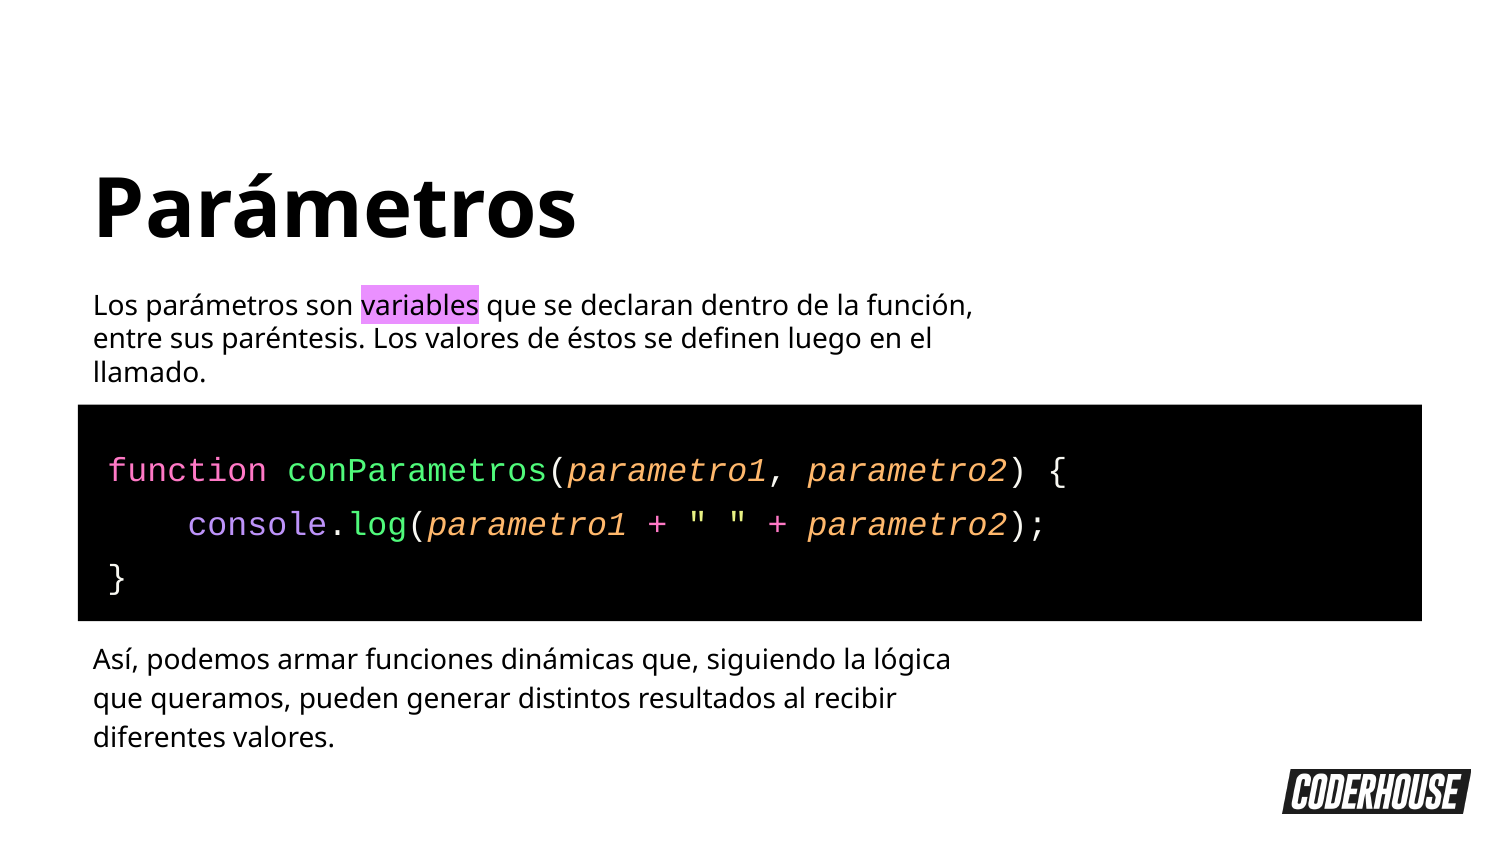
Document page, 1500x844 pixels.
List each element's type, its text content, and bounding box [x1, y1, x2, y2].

text_box function conParametros(parametro1, parametro2) { console.log(parametro1 + " " + parametro2); } [77, 404, 1422, 621]
text_box Los parámetros son variables que se declaran dentro de la función, entre sus paréntesis. Los valores de éstos se definen luego en el llamado. [77, 272, 1422, 404]
text_box Parámetros [77, 150, 1422, 271]
text_box Así, podemos armar funciones dinámicas que, siguiendo la lógica que queramos, pueden generar distintos resultados al recibir diferentes valores. [77, 621, 1422, 786]
picture [1281, 769, 1471, 814]
